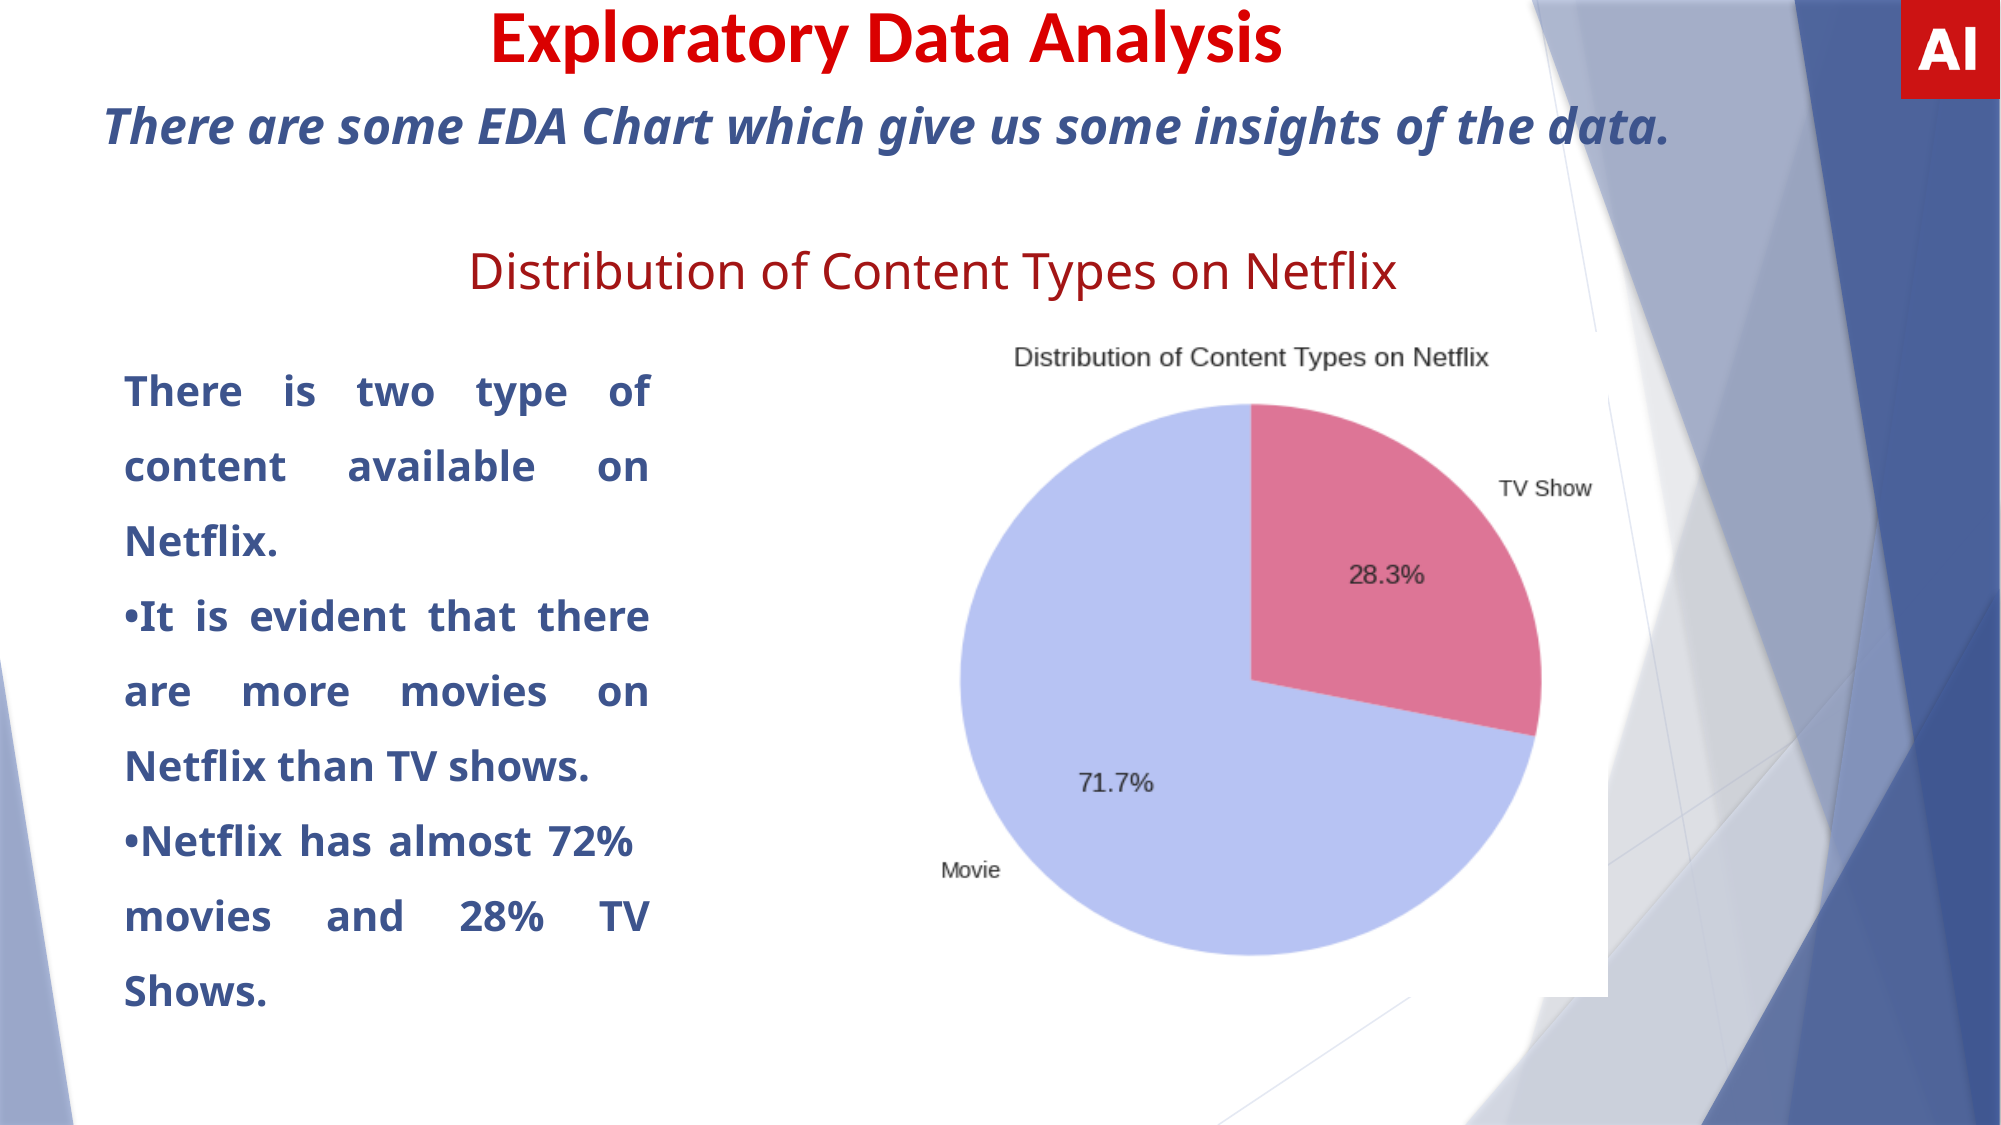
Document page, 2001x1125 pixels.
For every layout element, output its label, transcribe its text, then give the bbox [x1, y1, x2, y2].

text_box There are some EDA Chart which give us some insights of the data. [48, 80, 1727, 170]
picture [1900, 0, 2000, 100]
text_box Exploratory Data Analysis [387, 0, 1389, 80]
text_box Distribution of Content Types on Netflix [358, 207, 1509, 331]
picture [914, 331, 1609, 997]
text_box There is two type of content available on Netflix. •It is evident that there are more movies on Netflix than TV shows. •Netflix has almost 72% movies and 28% TV Shows. [109, 332, 666, 1022]
